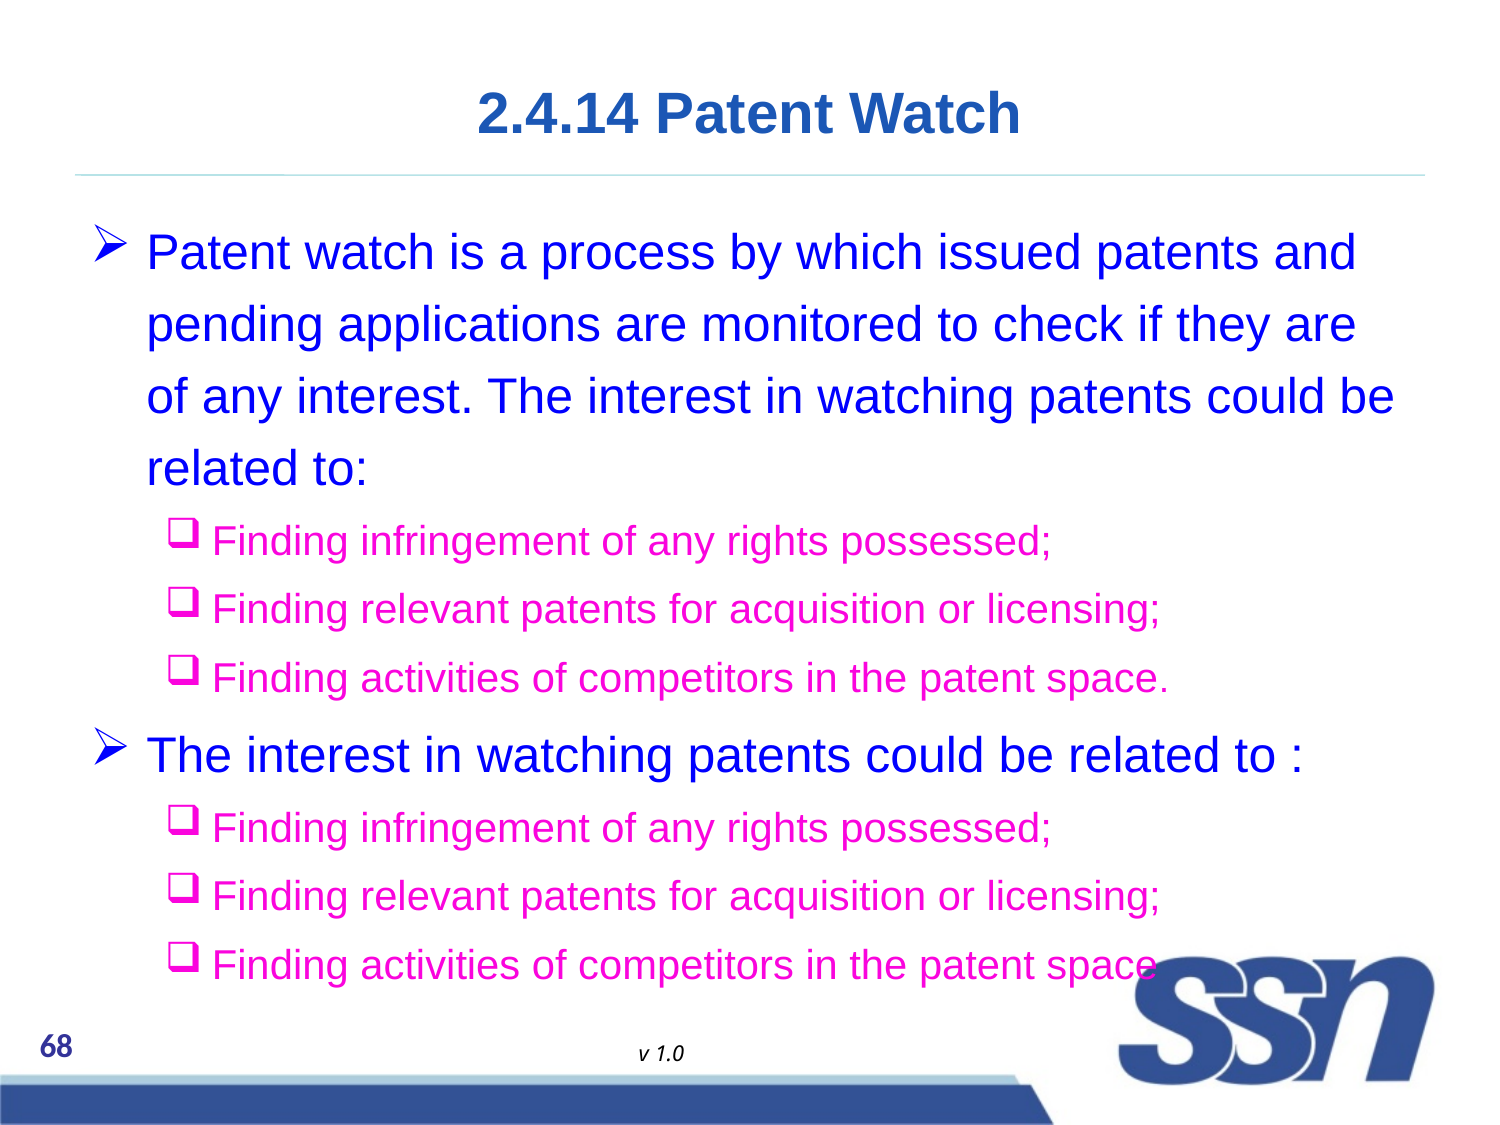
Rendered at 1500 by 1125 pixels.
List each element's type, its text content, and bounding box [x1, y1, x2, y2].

list Patent watch is a process by which issued patents and pending applications are monitored to check if they are of any interest. The interest in watching patents could be related to: Finding infringement of any rights possessed; Finding relevant patents for acquisition or licensing; Finding activities of competitors in the patent space. The interest in watching patents could be related to : Finding infringement of any rights possessed; Finding relevant patents for acquisition or licensing; Finding activities of competitors in the patent space [75, 200, 1425, 1005]
picture [0, 913, 1500, 1125]
title 2.4.14 Patent Watch [75, 45, 1425, 175]
